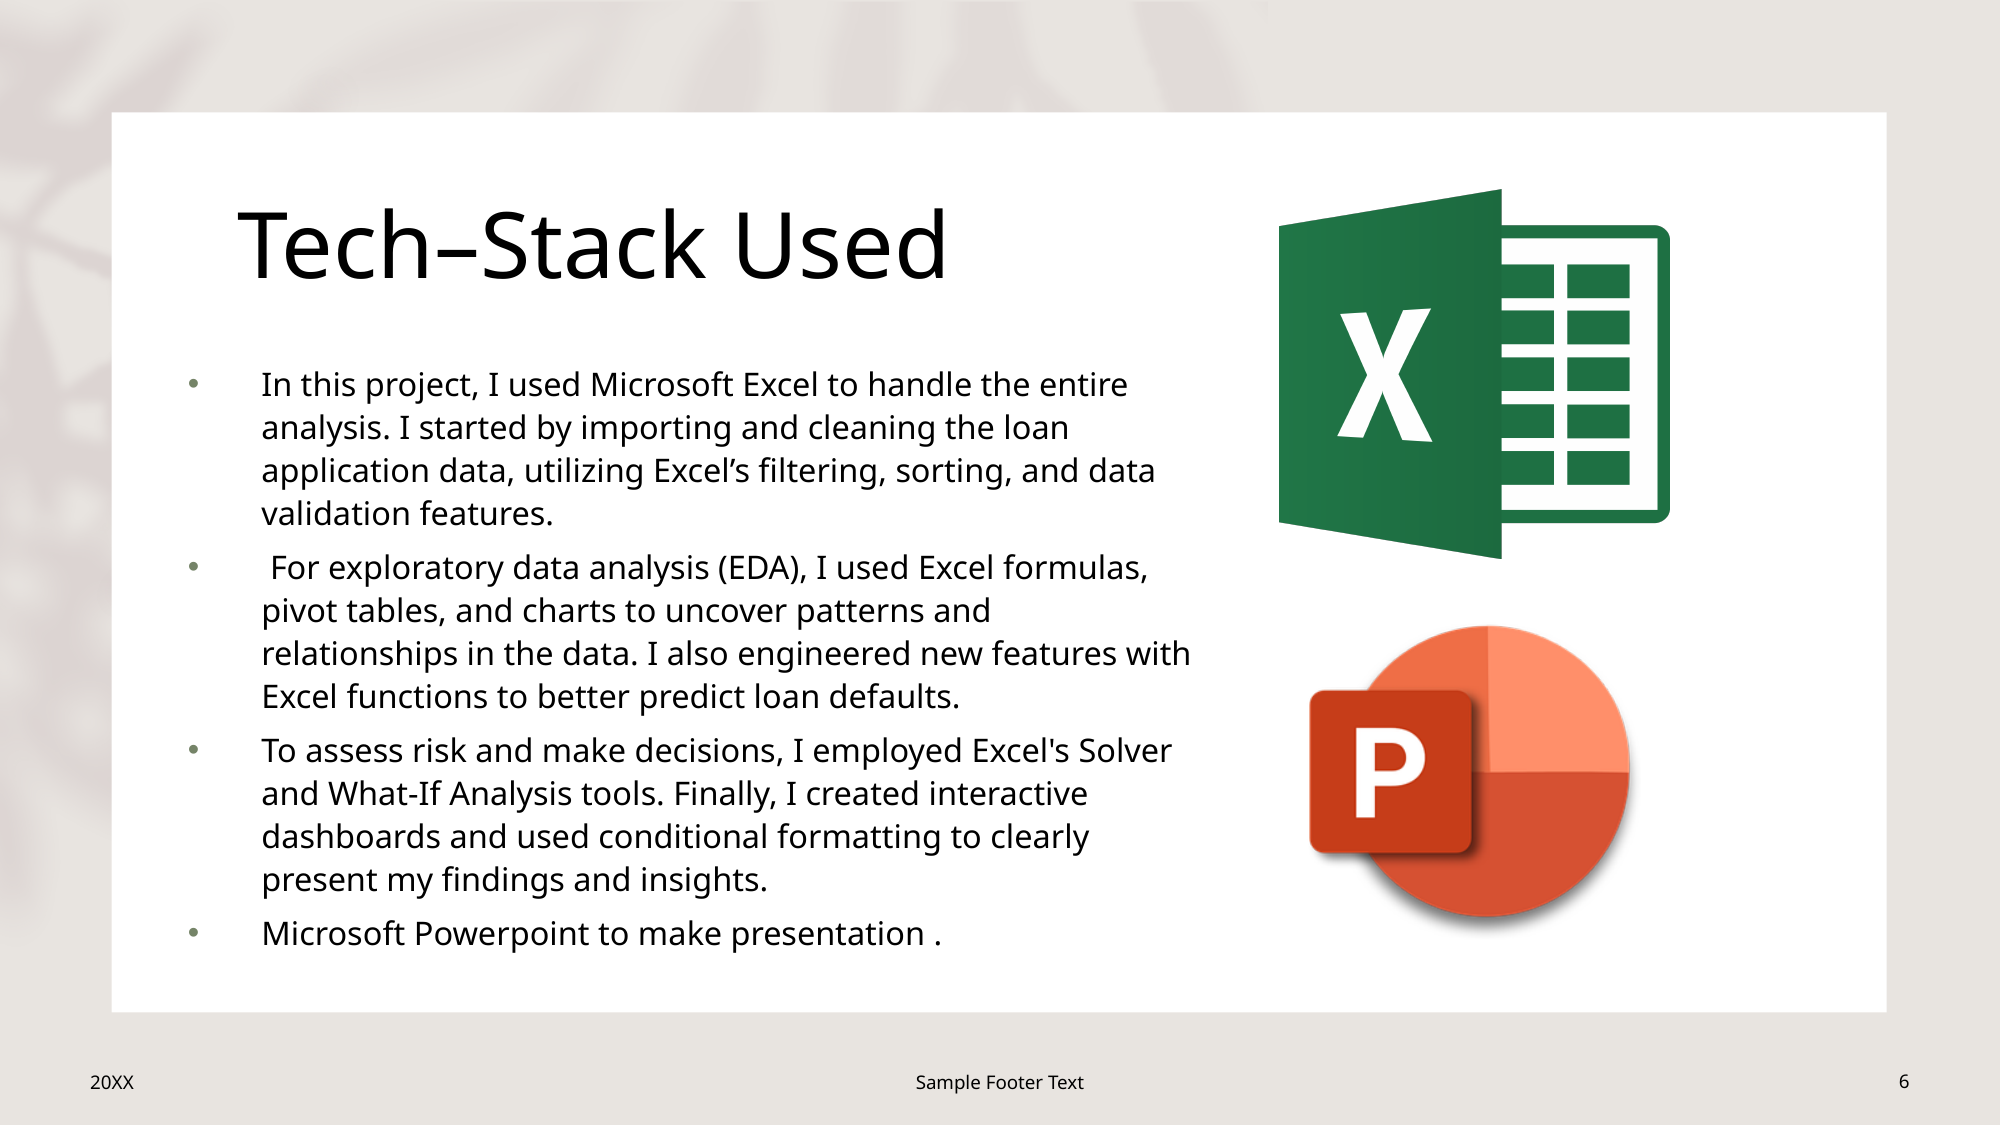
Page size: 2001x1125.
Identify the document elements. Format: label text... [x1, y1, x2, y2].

footer Sample Footer Text [662, 1052, 1338, 1113]
picture [1077, 189, 1872, 1006]
slide_number 20XX [75, 1052, 526, 1113]
subtitle In this project, I used Microsoft Excel to handle the entire analysis. I started by importing and cleaning the loan application data, utilizing Excel’s filtering, sorting, and data validation features. For exploratory data analysis (EDA), I used Excel formulas, pivot tables, and charts to uncover patterns and relationships in the data. I also engineered new features with Excel functions to better predict loan defaults. To assess risk and make decisions, I employed Excel's Solver and What-If Analysis tools. Finally, I created interactive dashboards and used conditional formatting to clearly present my findings and insights. Microsoft Powerpoint to make presentation . [172, 352, 1212, 981]
title Tech–Stack Used [222, 161, 1103, 305]
slide_number ‹#› [1474, 1052, 1925, 1113]
